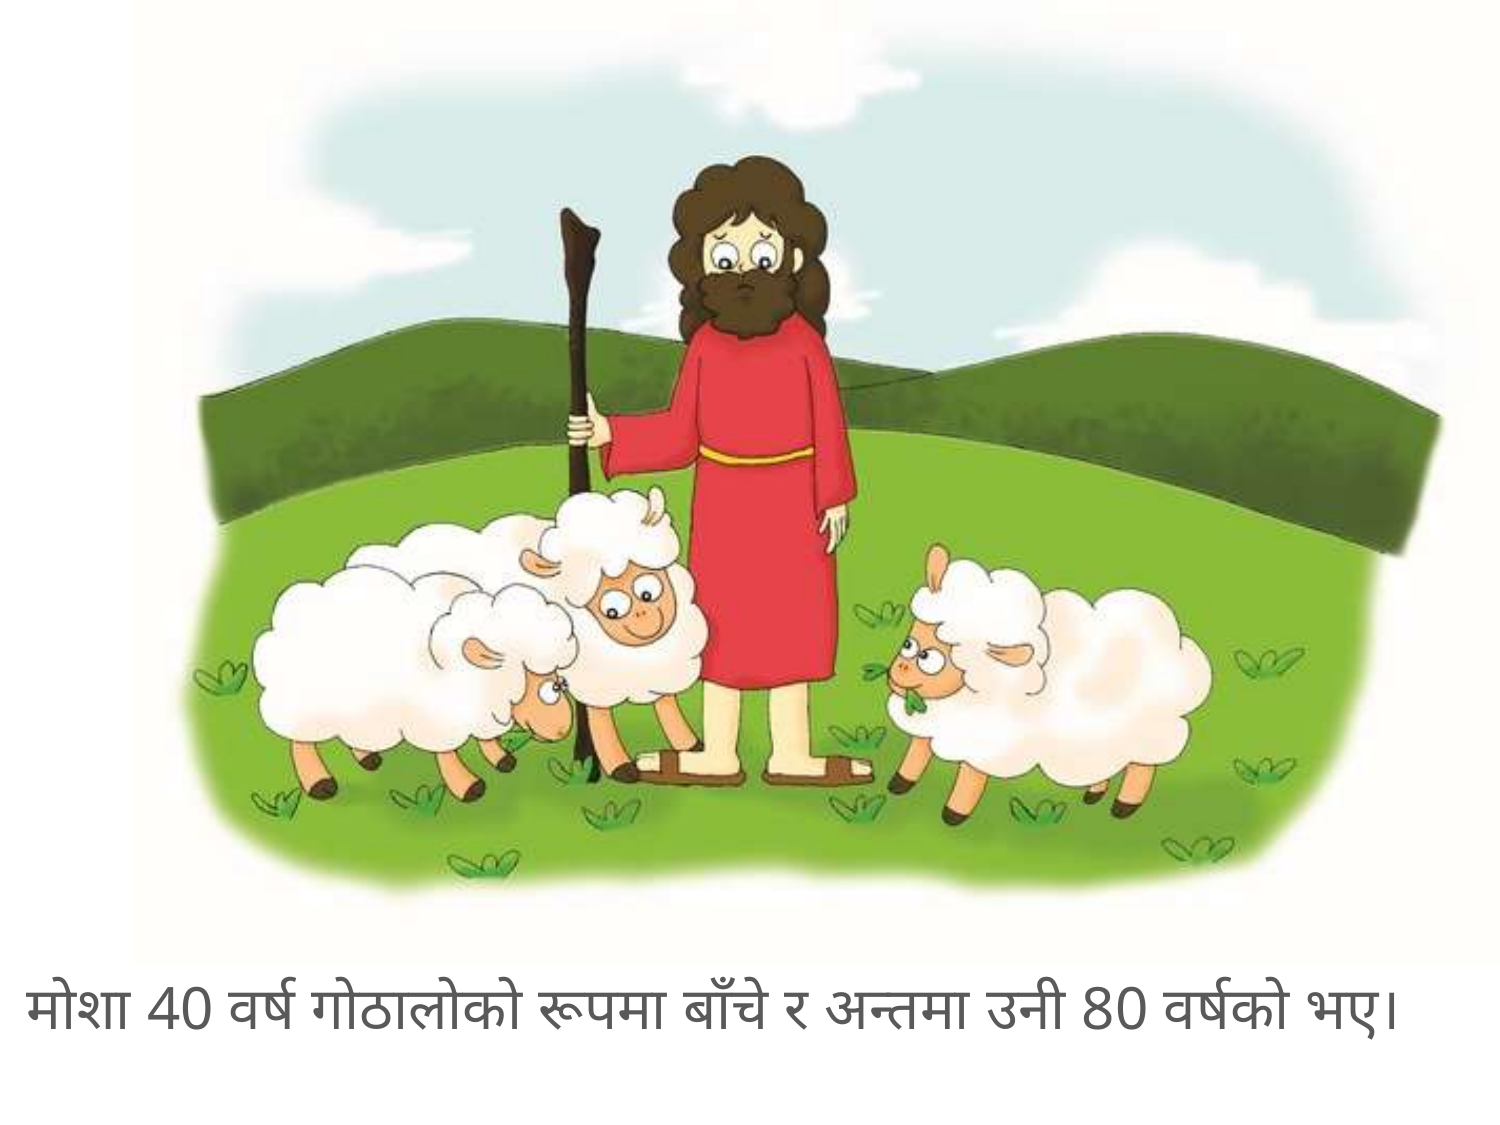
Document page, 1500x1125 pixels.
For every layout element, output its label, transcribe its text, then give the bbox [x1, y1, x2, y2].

text_box मोशा 40 वर्ष गोठालोको रूपमा बाँचे र अन्तमा उनी 80 वर्षको भए। [11, 964, 1498, 1049]
picture [132, 0, 1500, 965]
